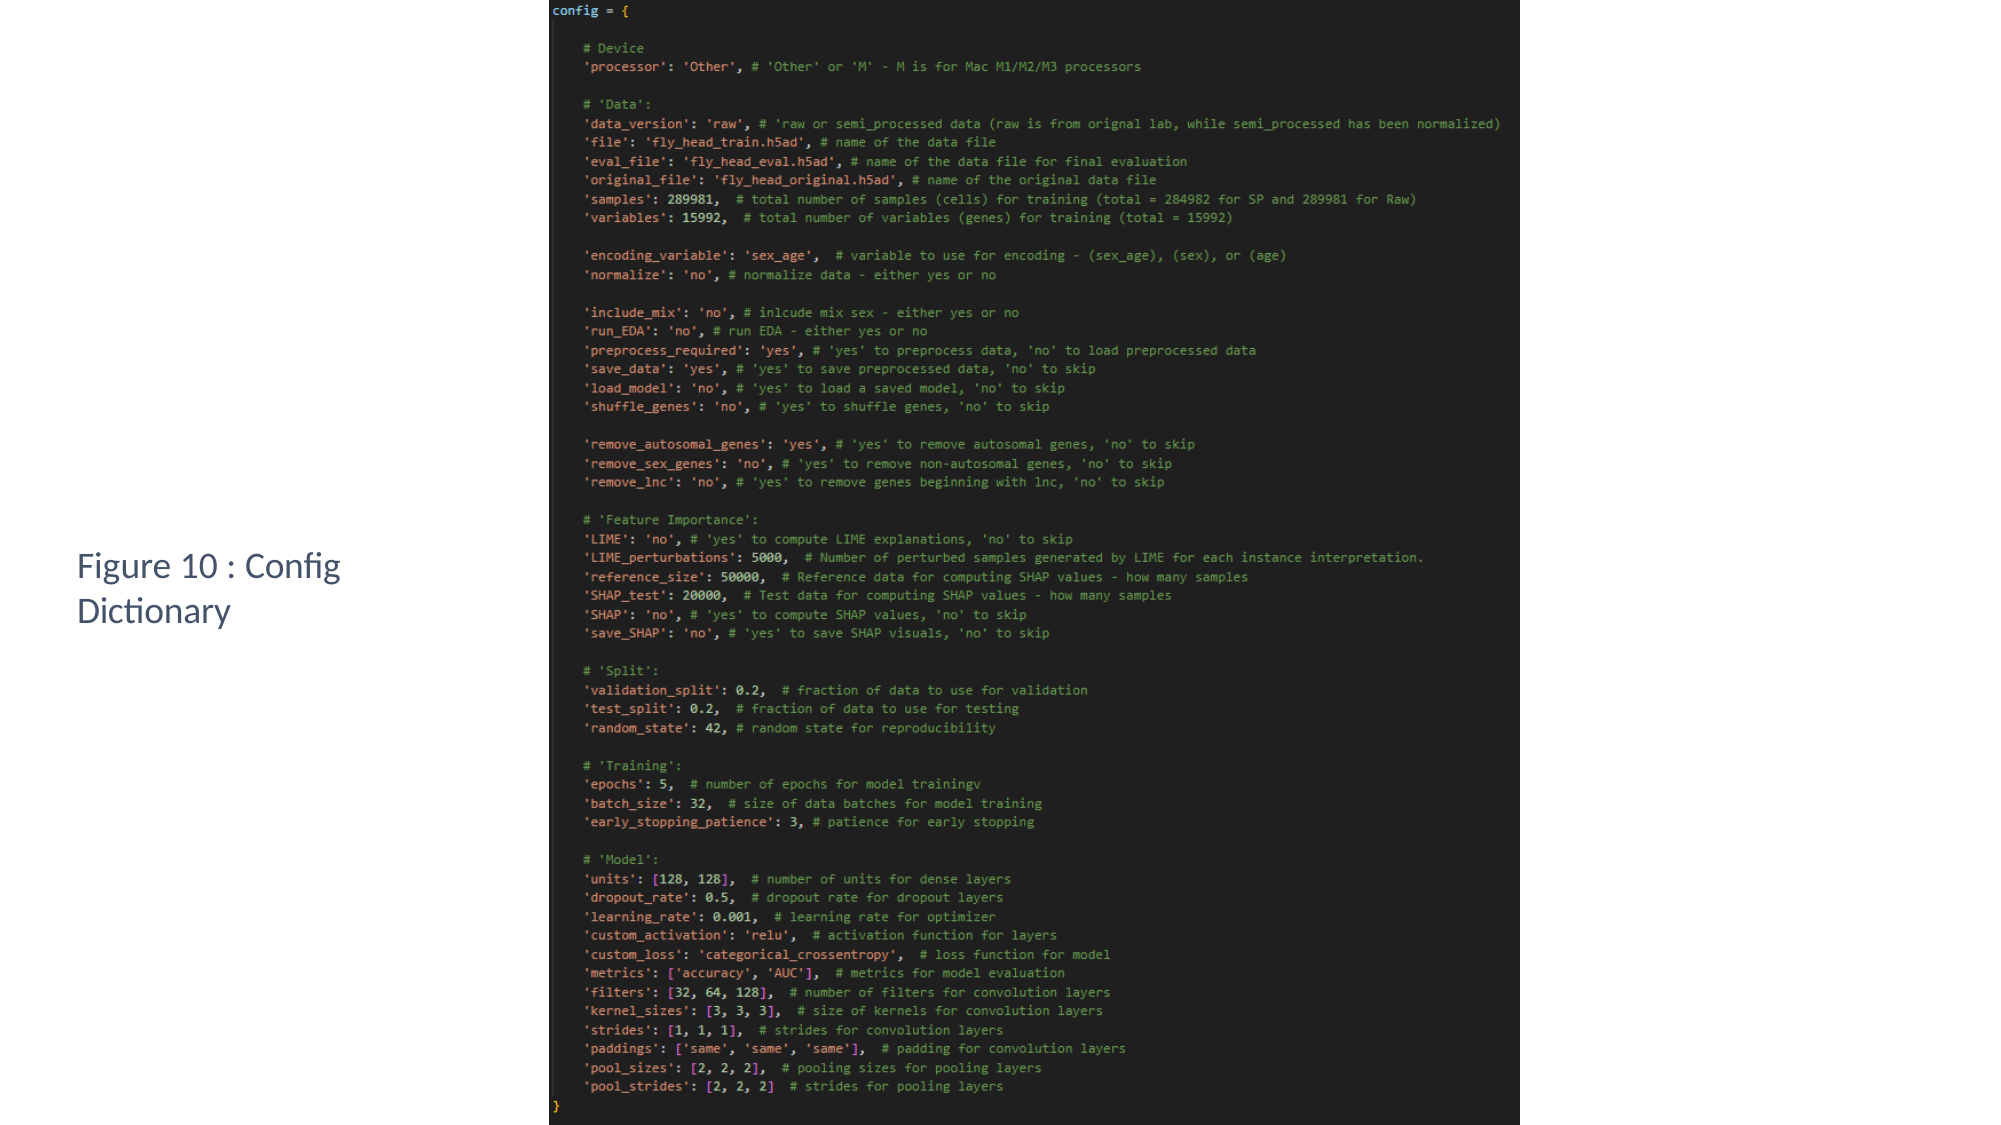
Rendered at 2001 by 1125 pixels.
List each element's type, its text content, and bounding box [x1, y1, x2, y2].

picture [549, 0, 1520, 1125]
title Figure 10 : Config Dictionary [75, 538, 502, 729]
